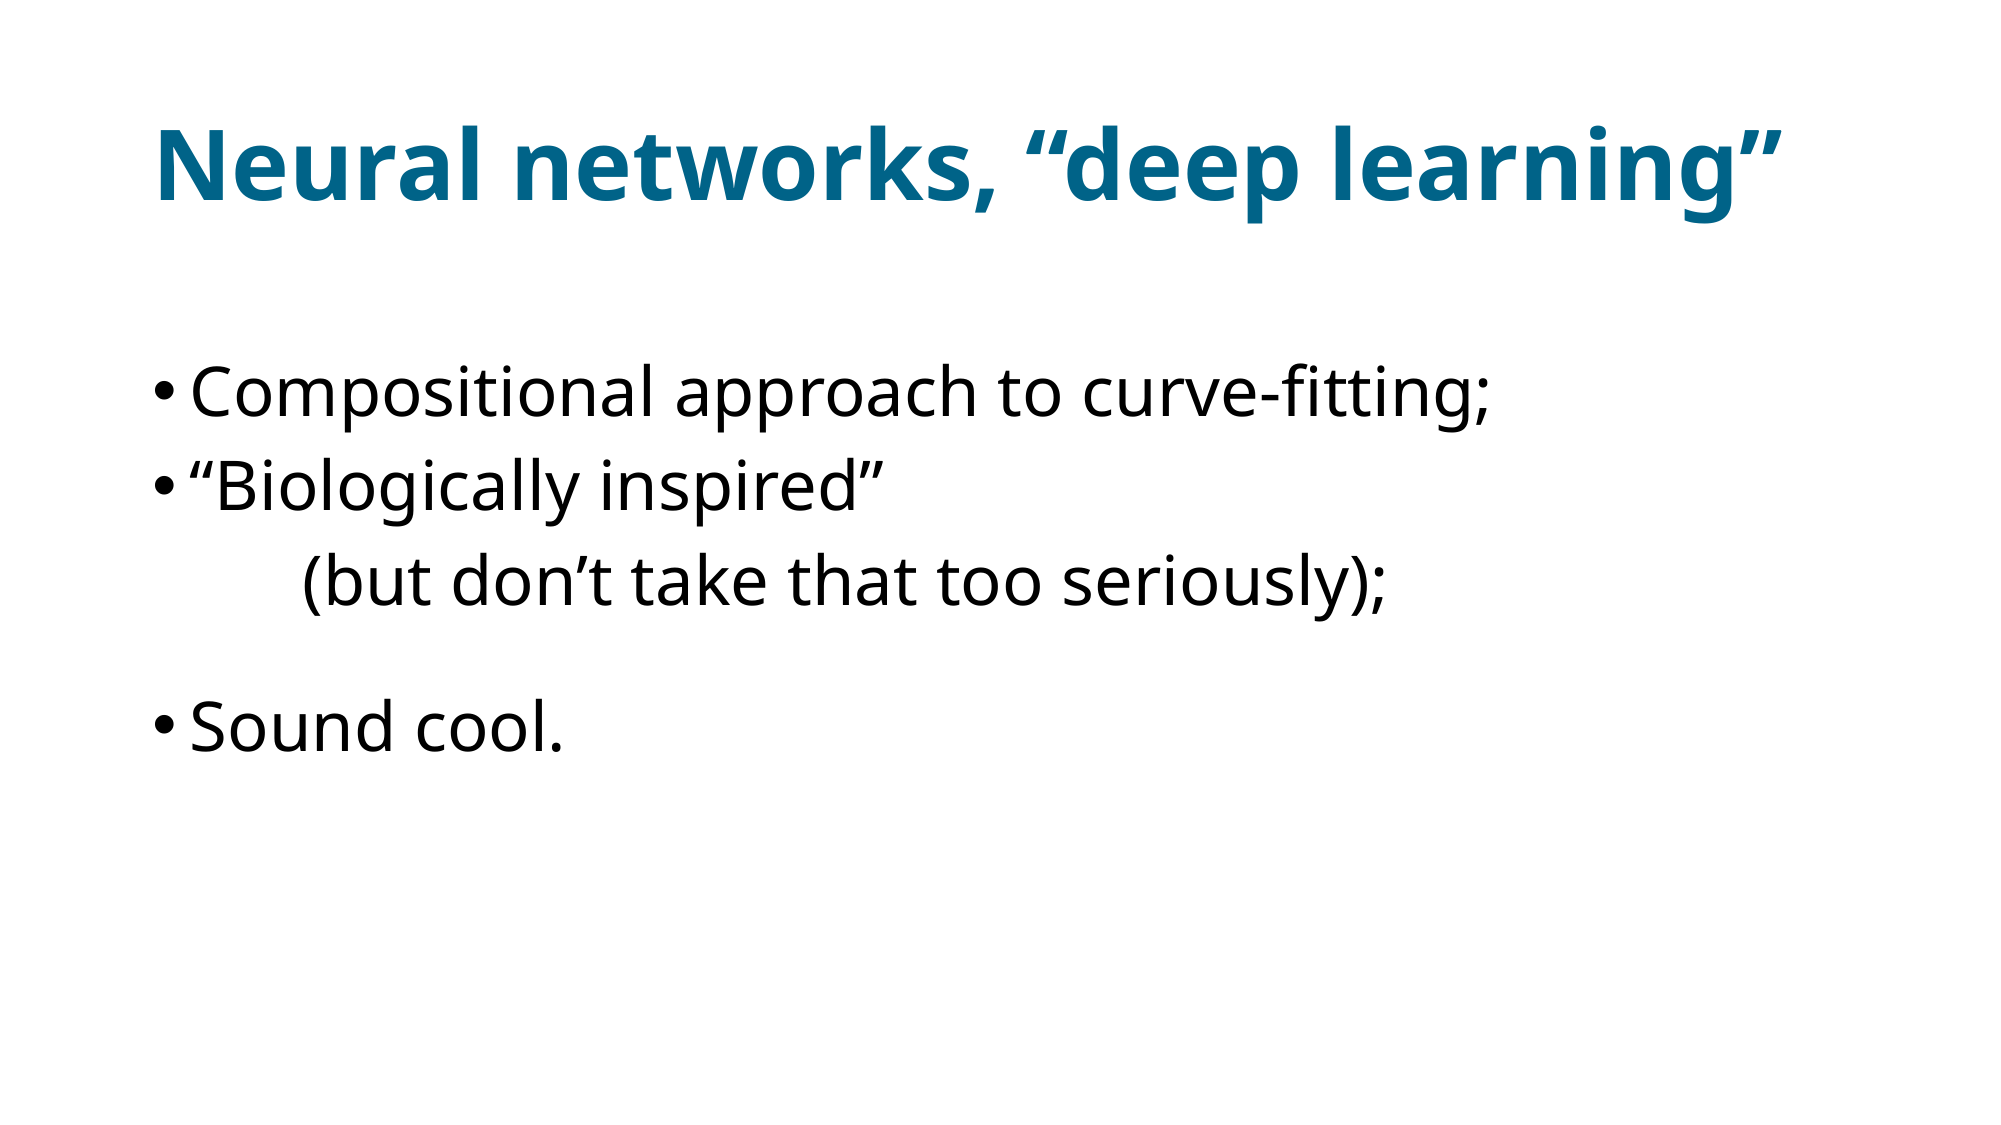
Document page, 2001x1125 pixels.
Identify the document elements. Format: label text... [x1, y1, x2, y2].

list Compositional approach to curve-fitting; “Biologically inspired” (but don’t take that too seriously); Sound cool. [137, 299, 1863, 1014]
title Neural networks, “deep learning” [137, 59, 1863, 278]
